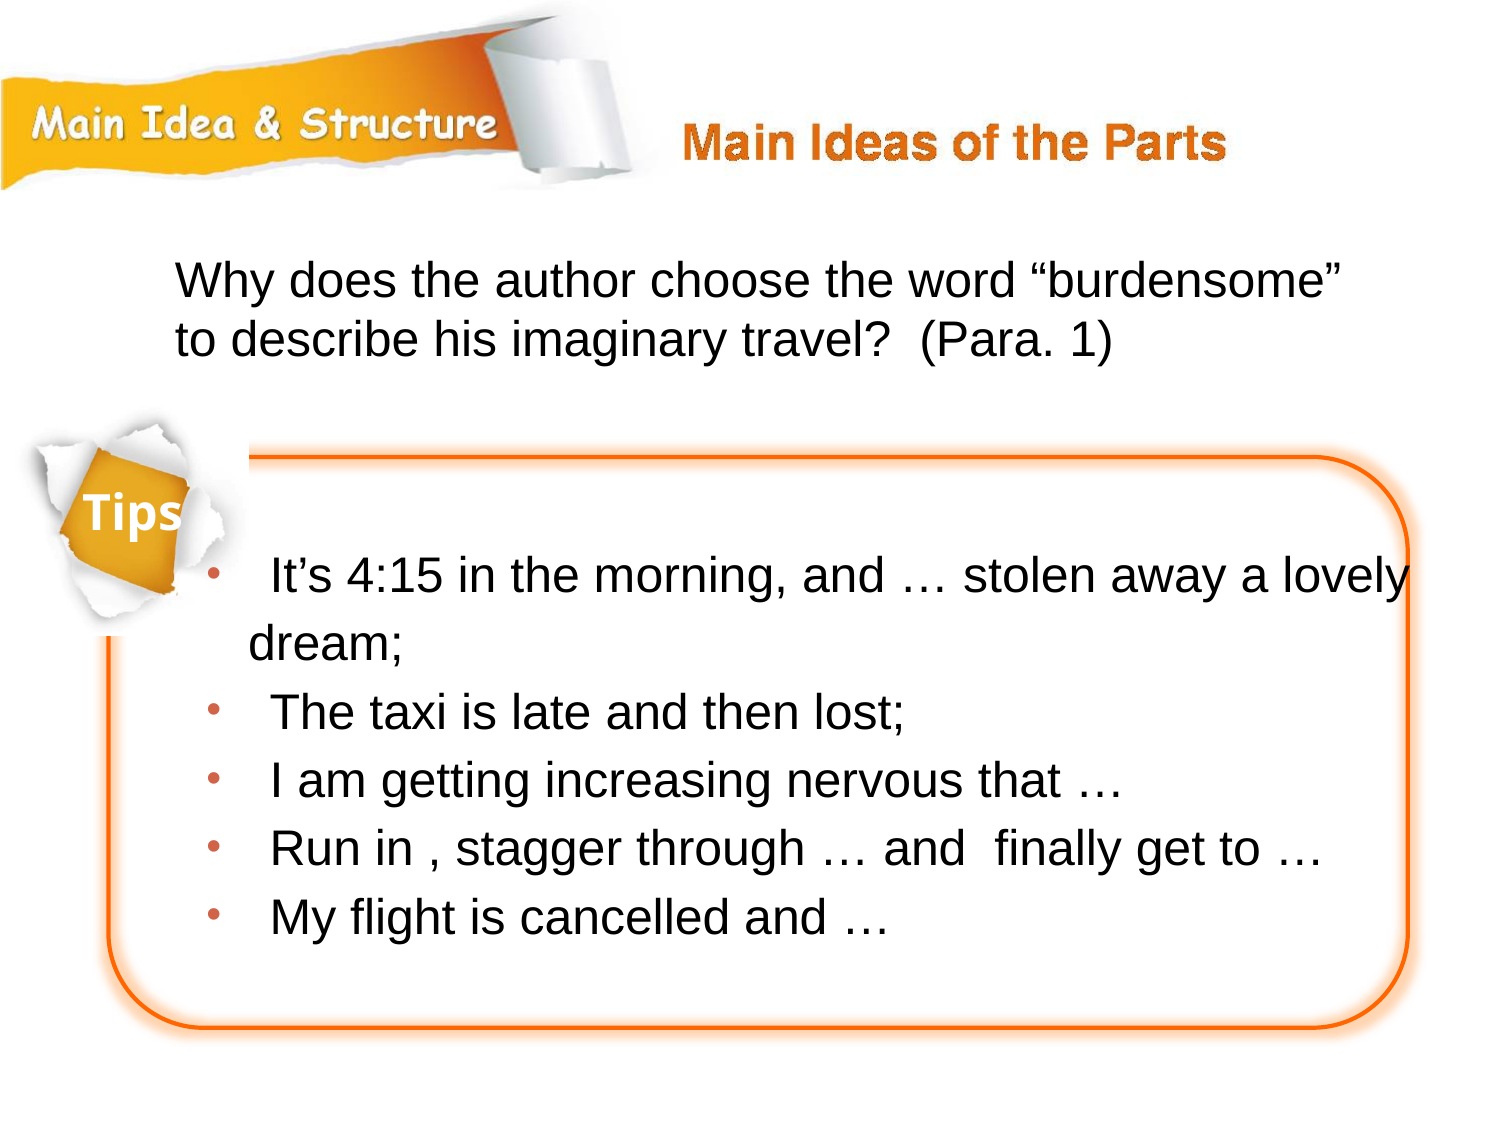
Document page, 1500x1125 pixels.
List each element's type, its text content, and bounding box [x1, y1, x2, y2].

text_box Why does the author choose the word “burdensome” to describe his imaginary travel? (Para. 1) [160, 241, 1364, 374]
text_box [11, 386, 1430, 1029]
picture [0, 0, 1325, 192]
